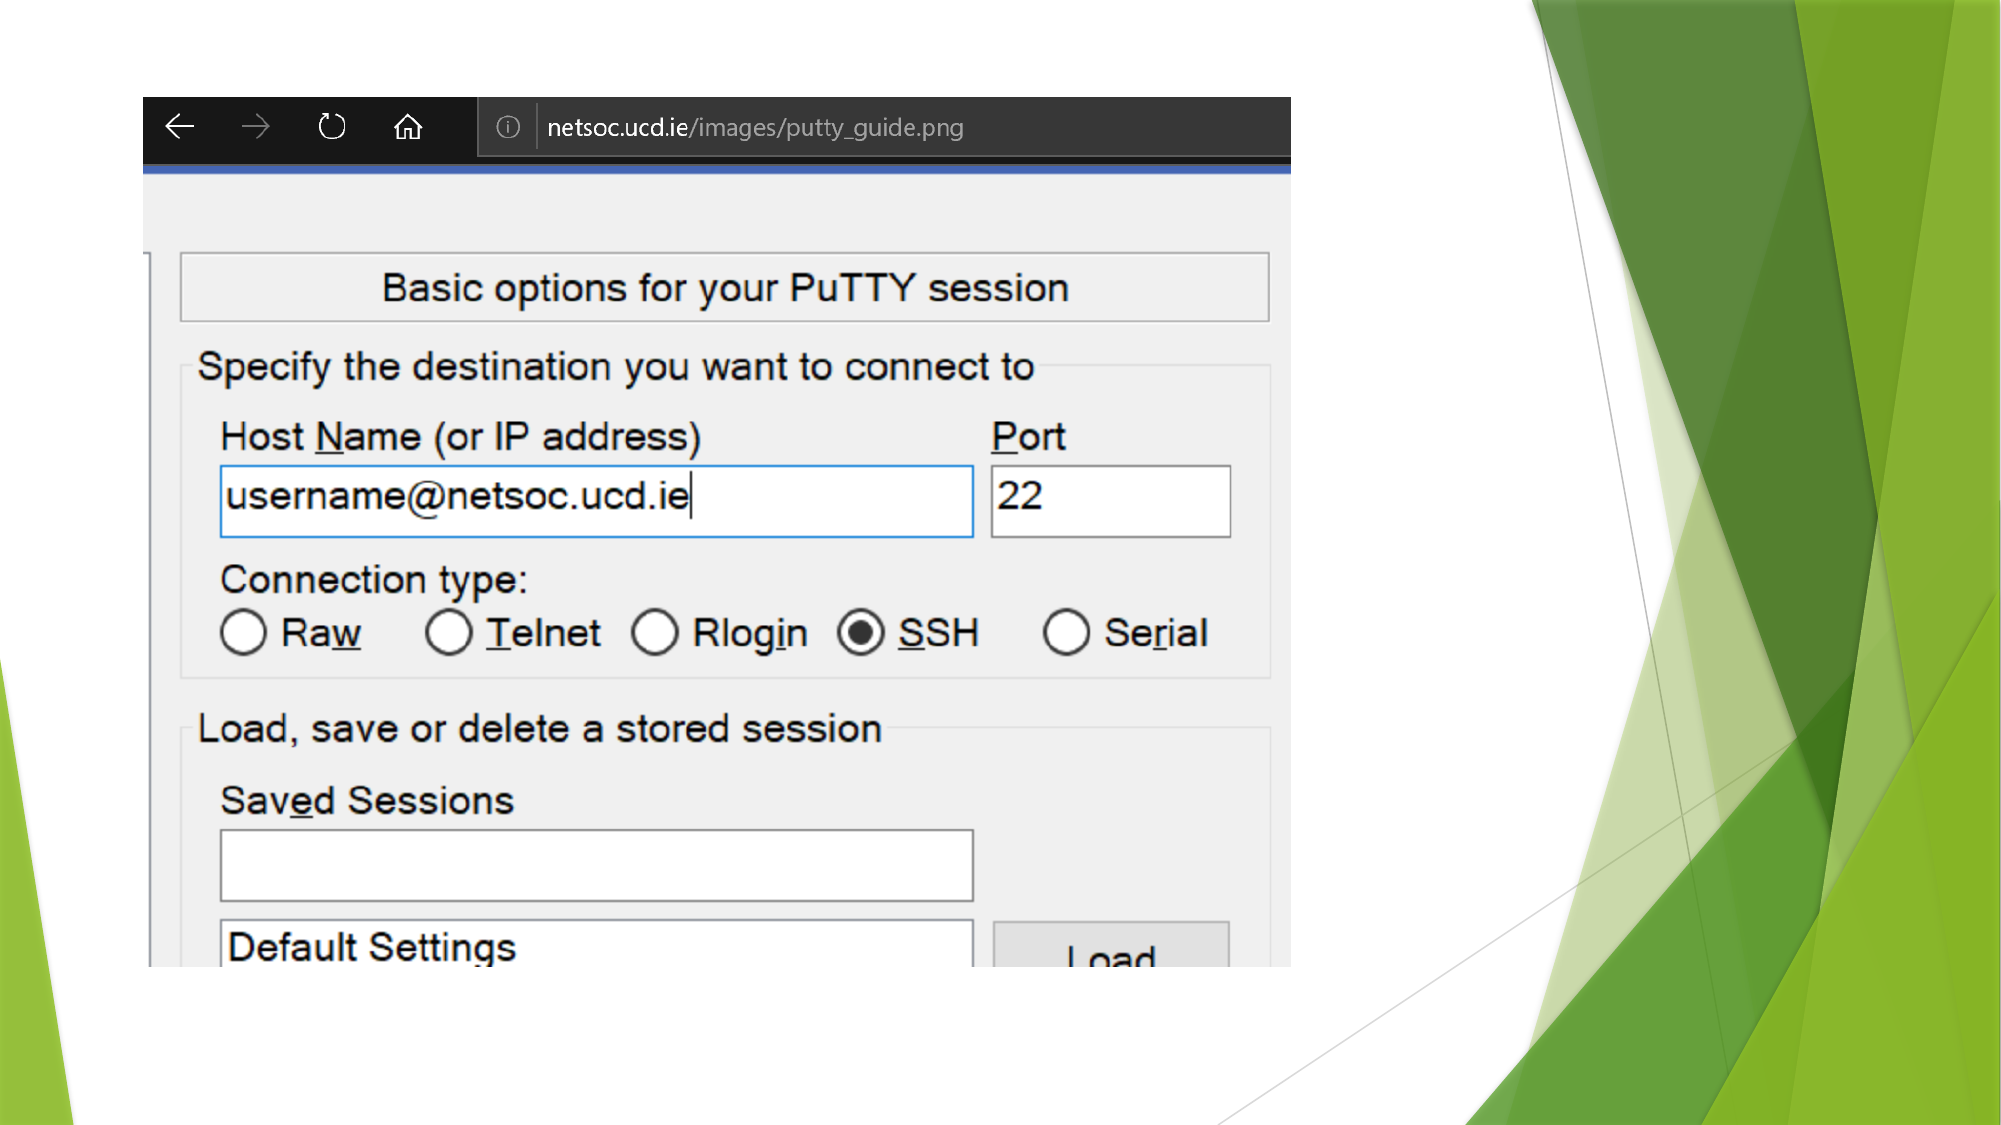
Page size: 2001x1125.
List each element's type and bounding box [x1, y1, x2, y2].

picture [142, 97, 1292, 1073]
